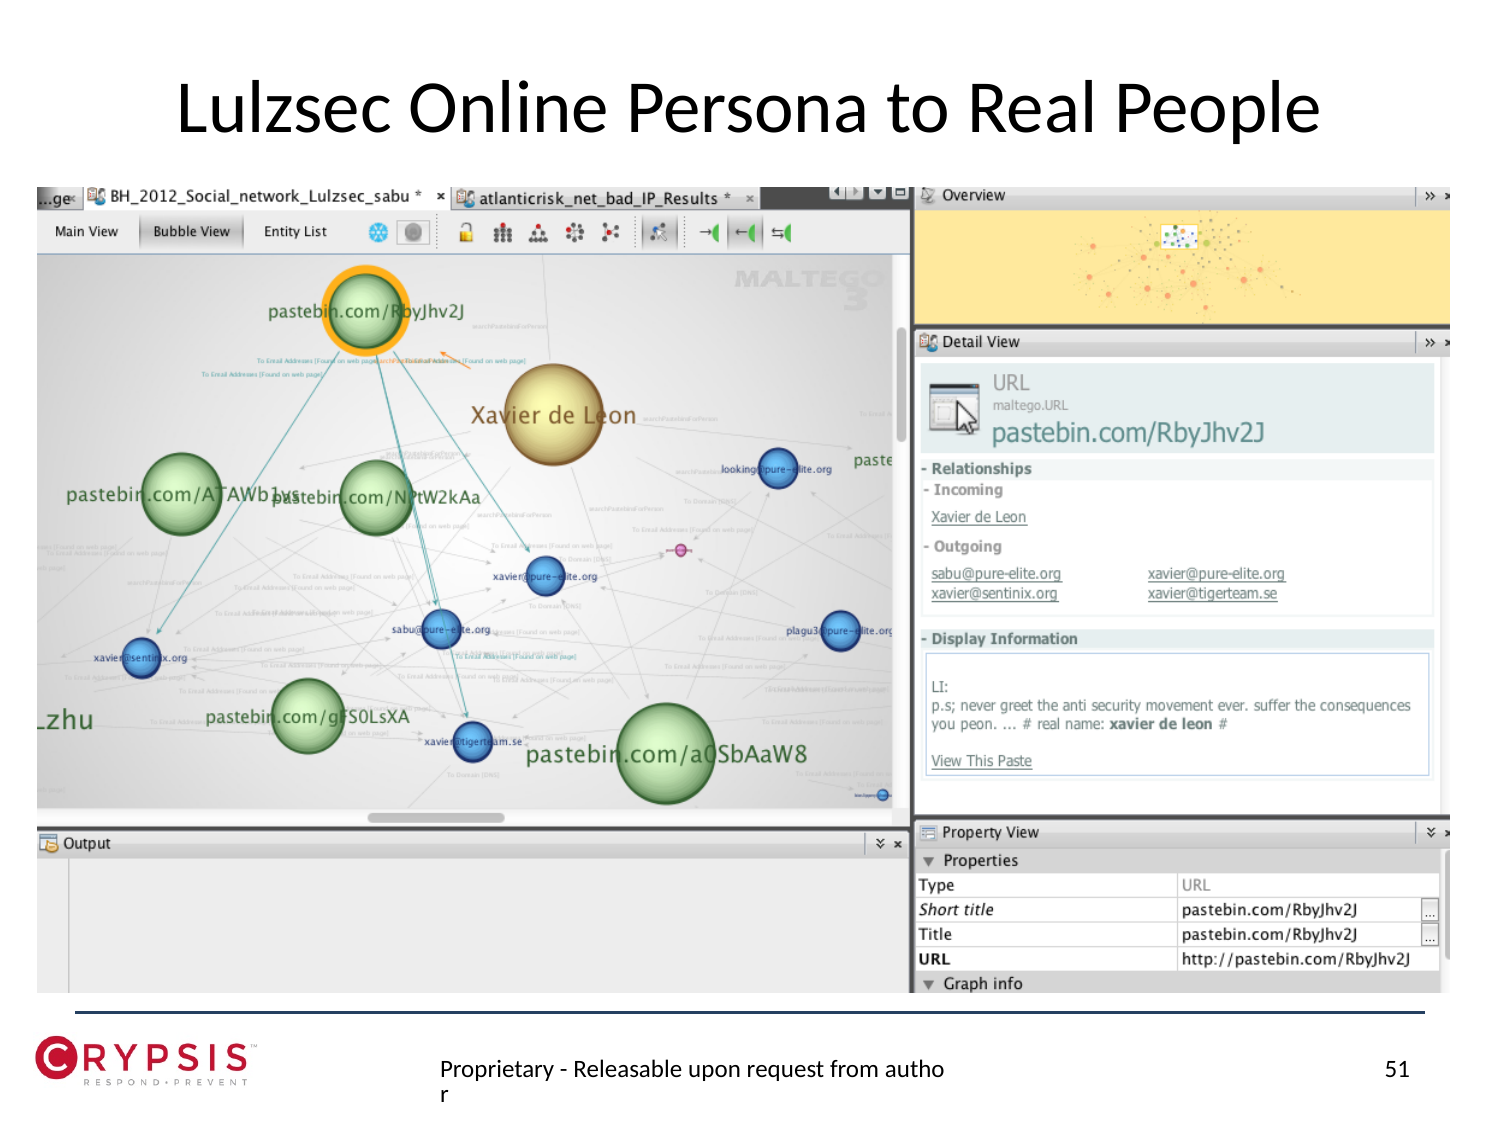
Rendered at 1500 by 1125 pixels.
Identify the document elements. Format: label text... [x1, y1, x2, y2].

title Lulzsec Online Persona to Real People [75, 24, 1425, 180]
footer Proprietary - Releasable upon request from author [425, 1037, 963, 1098]
picture [37, 186, 1451, 994]
picture [33, 1032, 259, 1088]
slide_number 51 [1074, 1037, 1425, 1098]
